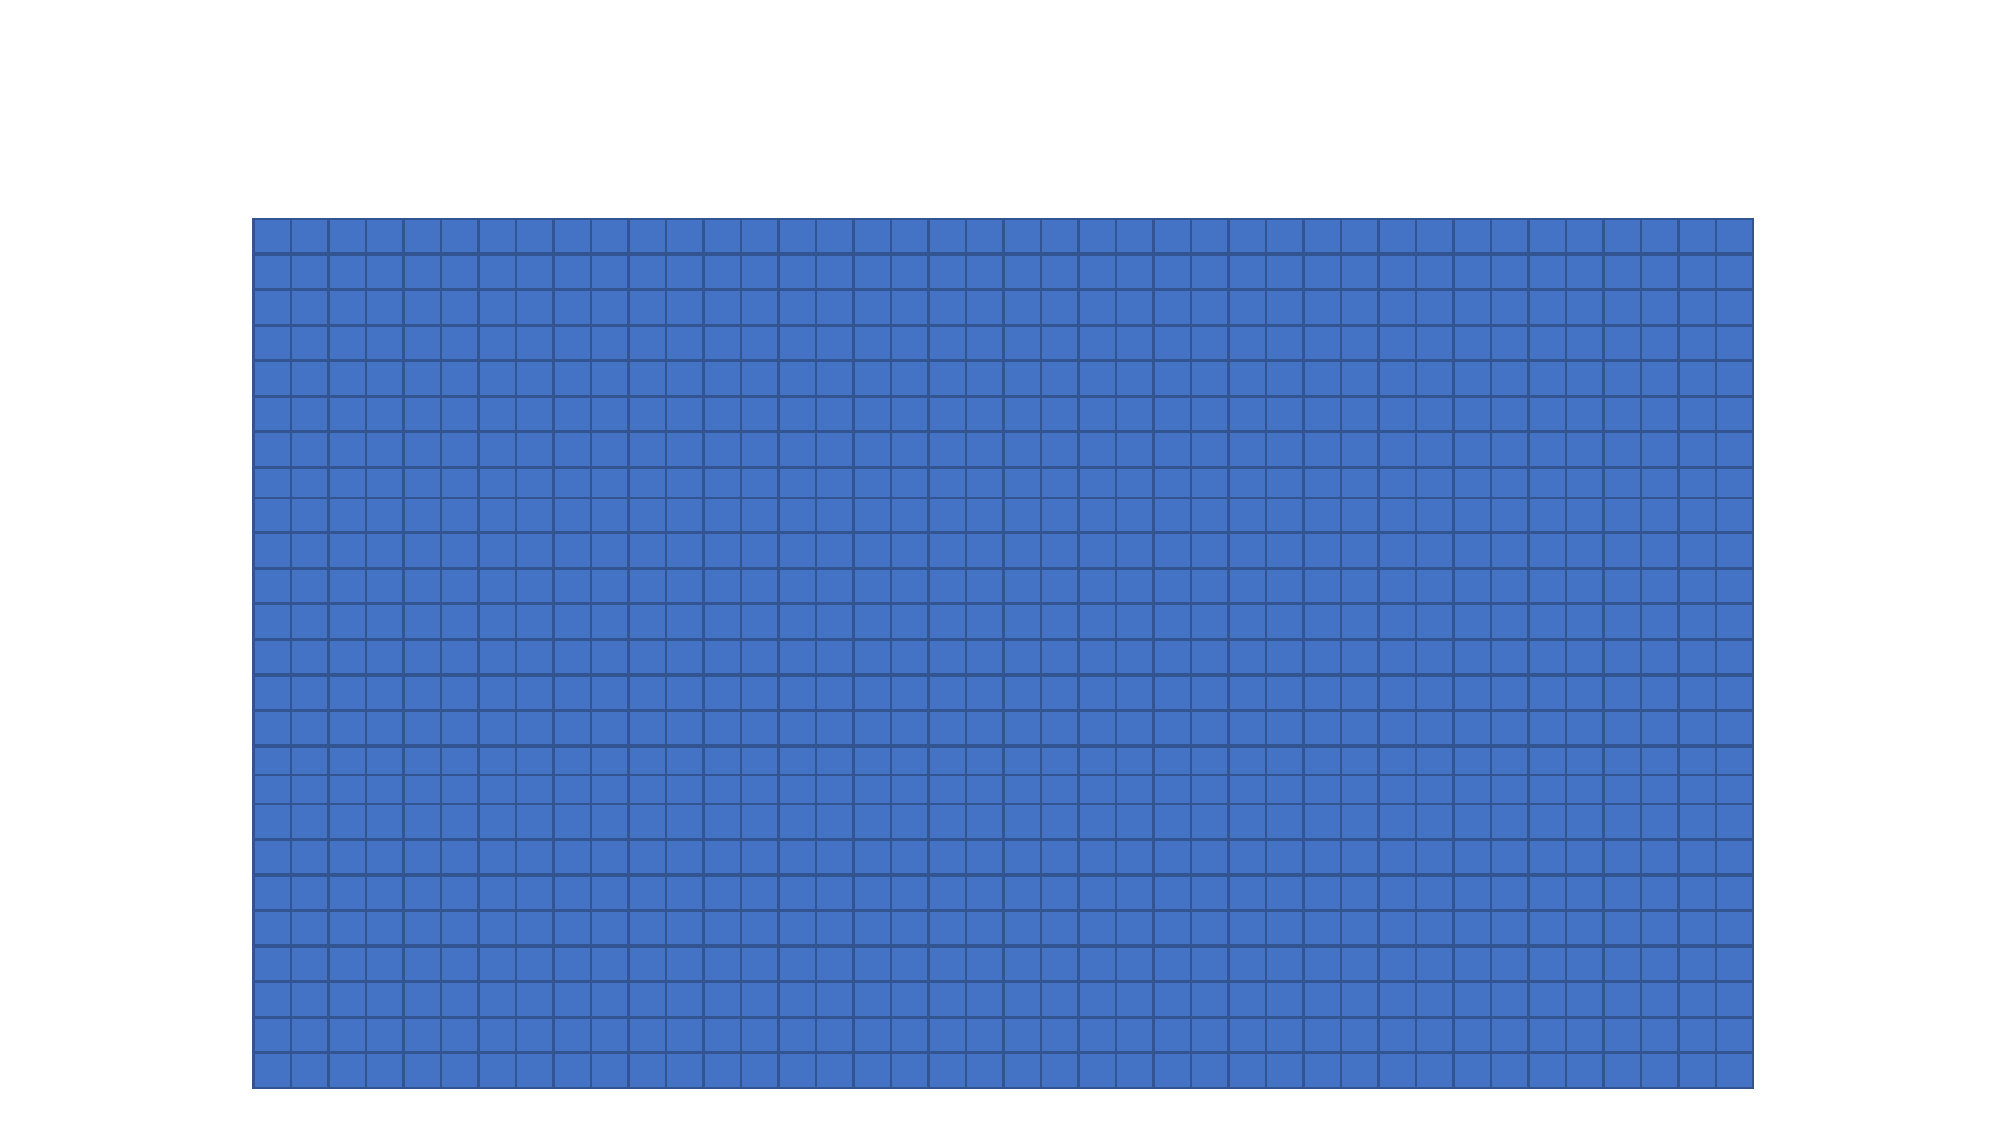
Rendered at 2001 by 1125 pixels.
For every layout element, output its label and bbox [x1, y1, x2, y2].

text_box [252, 218, 1754, 1089]
